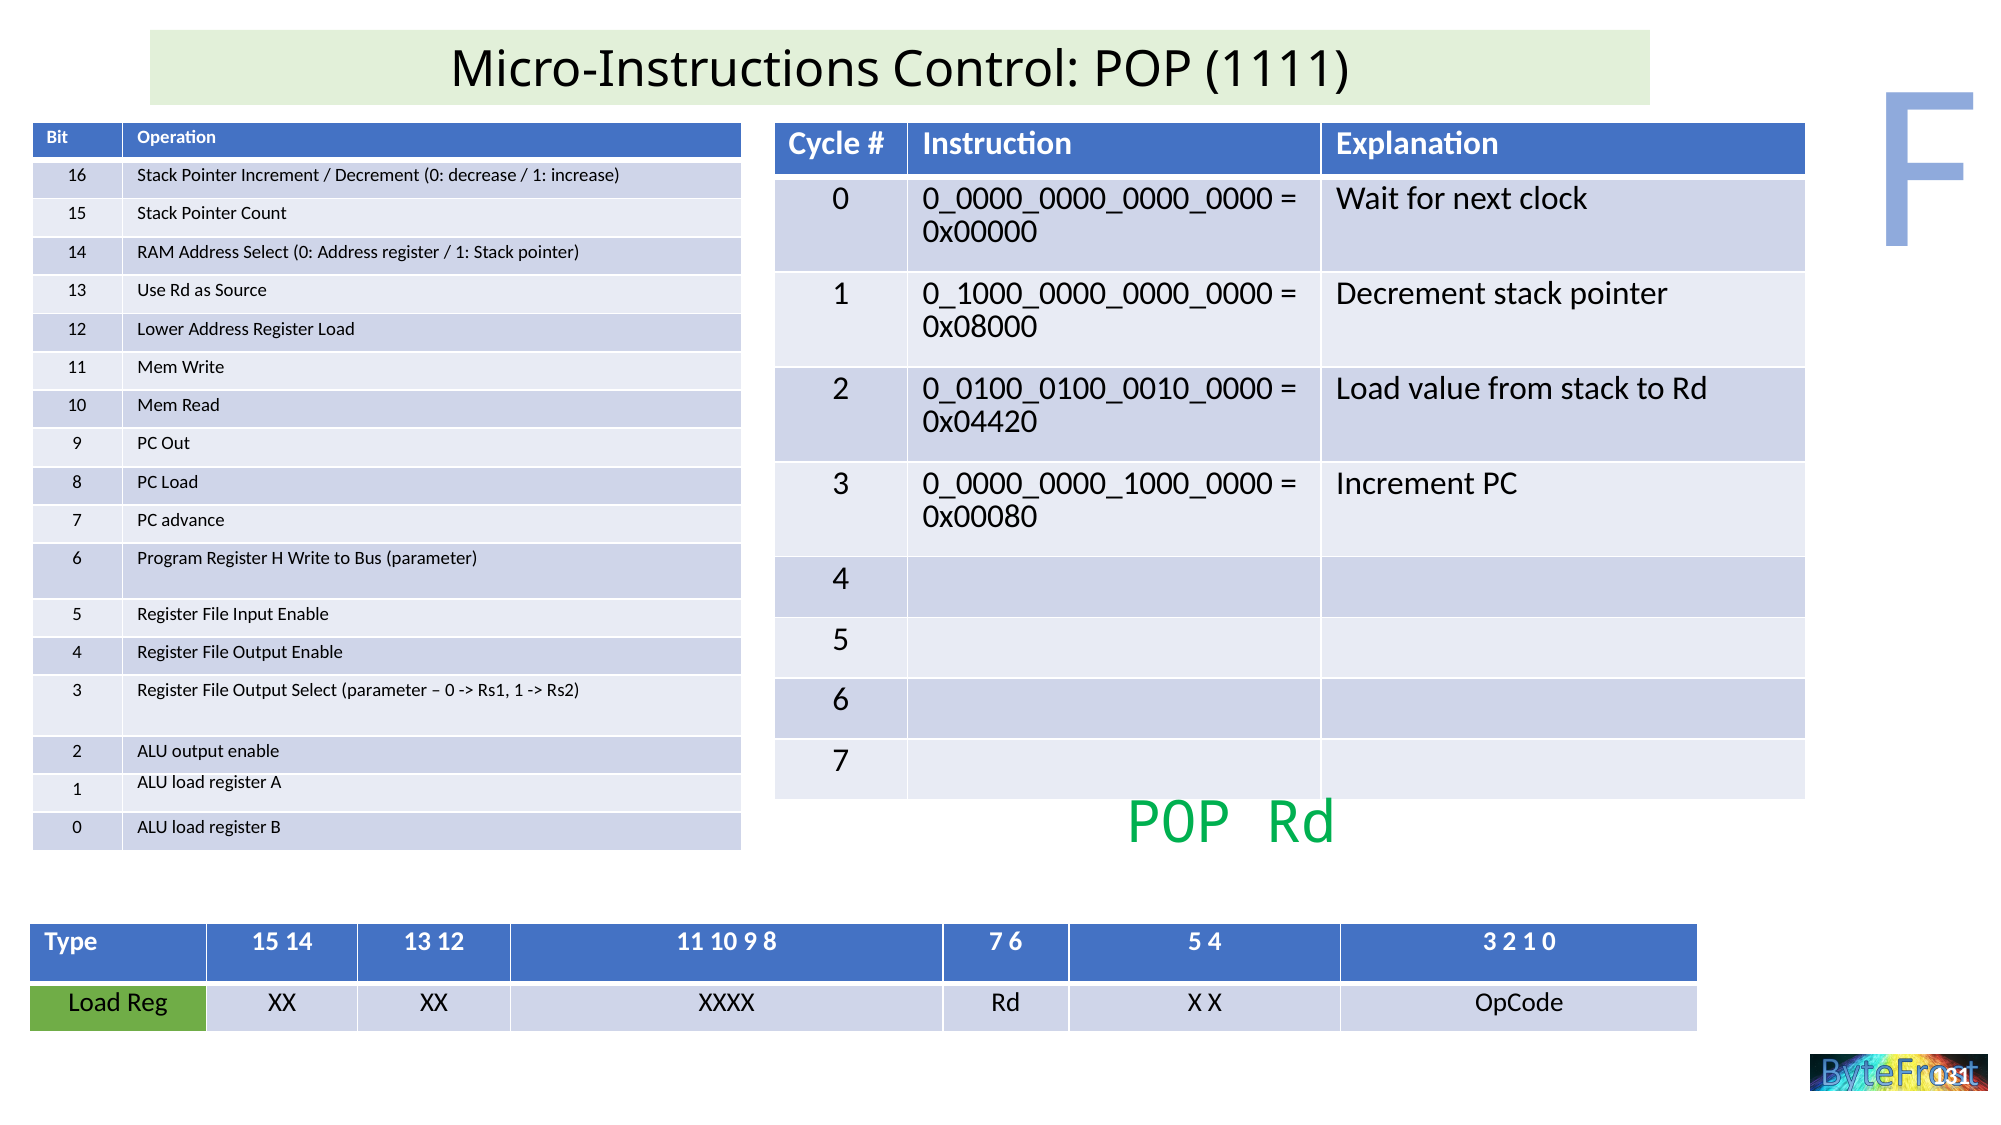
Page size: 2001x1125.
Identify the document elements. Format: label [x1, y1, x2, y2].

table_cell [775, 273, 907, 366]
table_cell [123, 506, 741, 542]
table_cell [33, 737, 122, 773]
table_cell [775, 463, 907, 556]
table_cell [33, 391, 122, 427]
table_cell [33, 314, 122, 351]
table_cell [775, 618, 907, 677]
table_header [1322, 123, 1805, 174]
table_cell [33, 468, 122, 504]
table_cell [1341, 986, 1697, 1031]
table_cell [775, 368, 907, 461]
table_cell [1322, 368, 1805, 461]
table_cell [33, 600, 122, 636]
table_cell [908, 557, 1320, 617]
table_cell [123, 676, 741, 735]
table_cell [511, 986, 942, 1031]
text_box [1855, 0, 1996, 303]
table_header [207, 924, 357, 981]
table_cell [908, 618, 1320, 677]
table_cell [33, 676, 122, 735]
table_cell [123, 391, 741, 427]
table_cell [33, 353, 122, 389]
table_cell [1322, 180, 1805, 271]
table_header [358, 924, 510, 981]
table_cell [123, 429, 741, 466]
table_cell [123, 314, 741, 351]
table_cell [123, 163, 741, 198]
table_cell [1322, 679, 1805, 738]
table_cell [123, 353, 741, 389]
table_cell [30, 986, 206, 1031]
text_box [1076, 776, 1351, 862]
table_cell [33, 775, 122, 811]
table_cell [1070, 986, 1340, 1031]
table_header [123, 123, 741, 157]
table_cell [908, 273, 1320, 366]
table_header [1070, 924, 1340, 981]
table_cell [1322, 618, 1805, 677]
table_cell [1322, 463, 1805, 556]
table_cell [123, 813, 741, 850]
table_cell [33, 506, 122, 542]
table_cell [1322, 740, 1805, 799]
table_cell [908, 463, 1320, 556]
table_cell [33, 544, 122, 598]
table_cell [33, 238, 122, 274]
table_cell [33, 199, 122, 236]
table_cell [1322, 557, 1805, 617]
table_cell [944, 986, 1068, 1031]
table_cell [33, 638, 122, 674]
table_cell [1322, 273, 1805, 366]
table_cell [123, 199, 741, 236]
table_cell [123, 638, 741, 674]
table_cell [123, 468, 741, 504]
table_cell [908, 740, 1320, 799]
table_cell [908, 368, 1320, 461]
table_cell [33, 813, 122, 850]
table_cell [775, 740, 907, 799]
table_cell [33, 429, 122, 466]
table_cell [33, 276, 122, 313]
table_cell [775, 557, 907, 617]
table_cell [207, 986, 357, 1031]
table_cell [123, 600, 741, 636]
table_cell [358, 986, 510, 1031]
table_header [30, 924, 206, 981]
table_cell [123, 544, 741, 598]
table_header [944, 924, 1068, 981]
table_header [33, 123, 122, 157]
table_cell [33, 163, 122, 198]
table_cell [908, 679, 1320, 738]
table_header [511, 924, 942, 981]
text_box [1535, 1044, 1986, 1105]
picture [1810, 1054, 1988, 1091]
table_cell [123, 276, 741, 313]
table_cell [908, 180, 1320, 271]
table_cell [123, 737, 741, 773]
table_header [908, 123, 1320, 174]
table_cell [123, 775, 741, 811]
title [150, 29, 1650, 105]
table_cell [775, 679, 907, 738]
table_cell [775, 180, 907, 271]
table_header [775, 123, 907, 174]
table_header [1341, 924, 1697, 981]
table_cell [123, 238, 741, 274]
